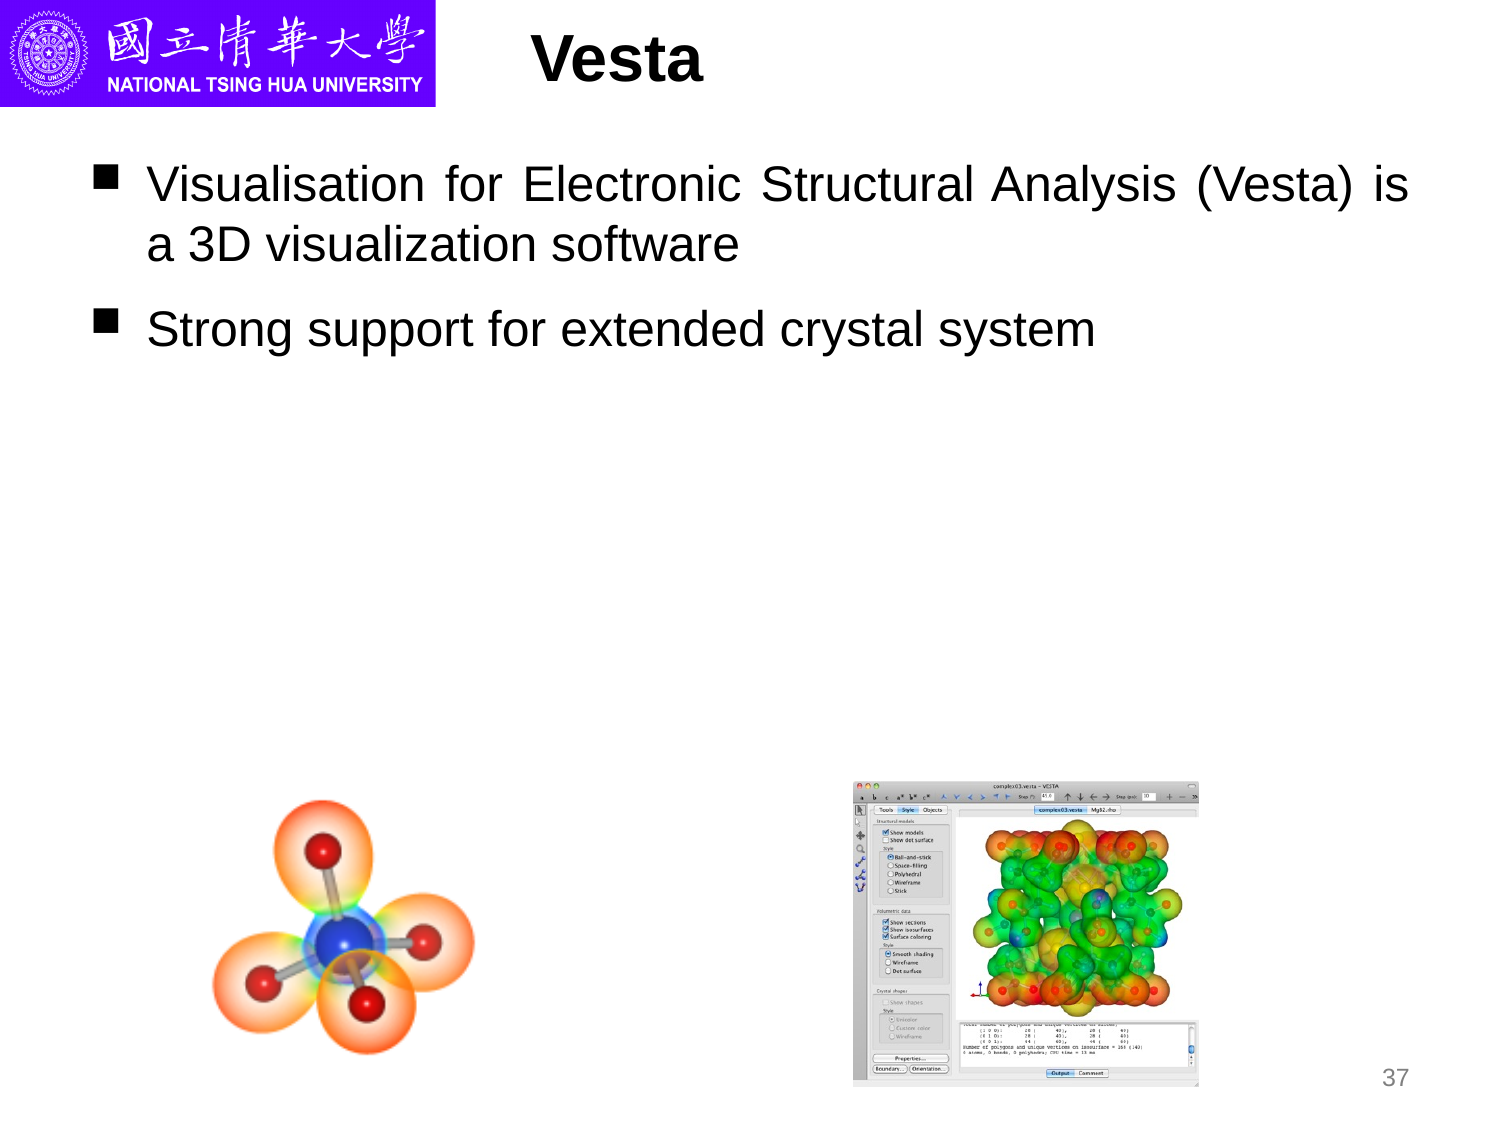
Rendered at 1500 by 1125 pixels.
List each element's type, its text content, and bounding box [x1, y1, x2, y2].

picture [206, 791, 495, 1077]
picture [0, 0, 436, 107]
list Visualisation for Electronic Structural Analysis (Vesta) is a 3D visualization software Strong support for extended crystal system [75, 144, 1425, 1032]
picture [853, 781, 1199, 1087]
title Vesta [515, 0, 1425, 107]
slide_number 37 [1308, 1050, 1425, 1103]
